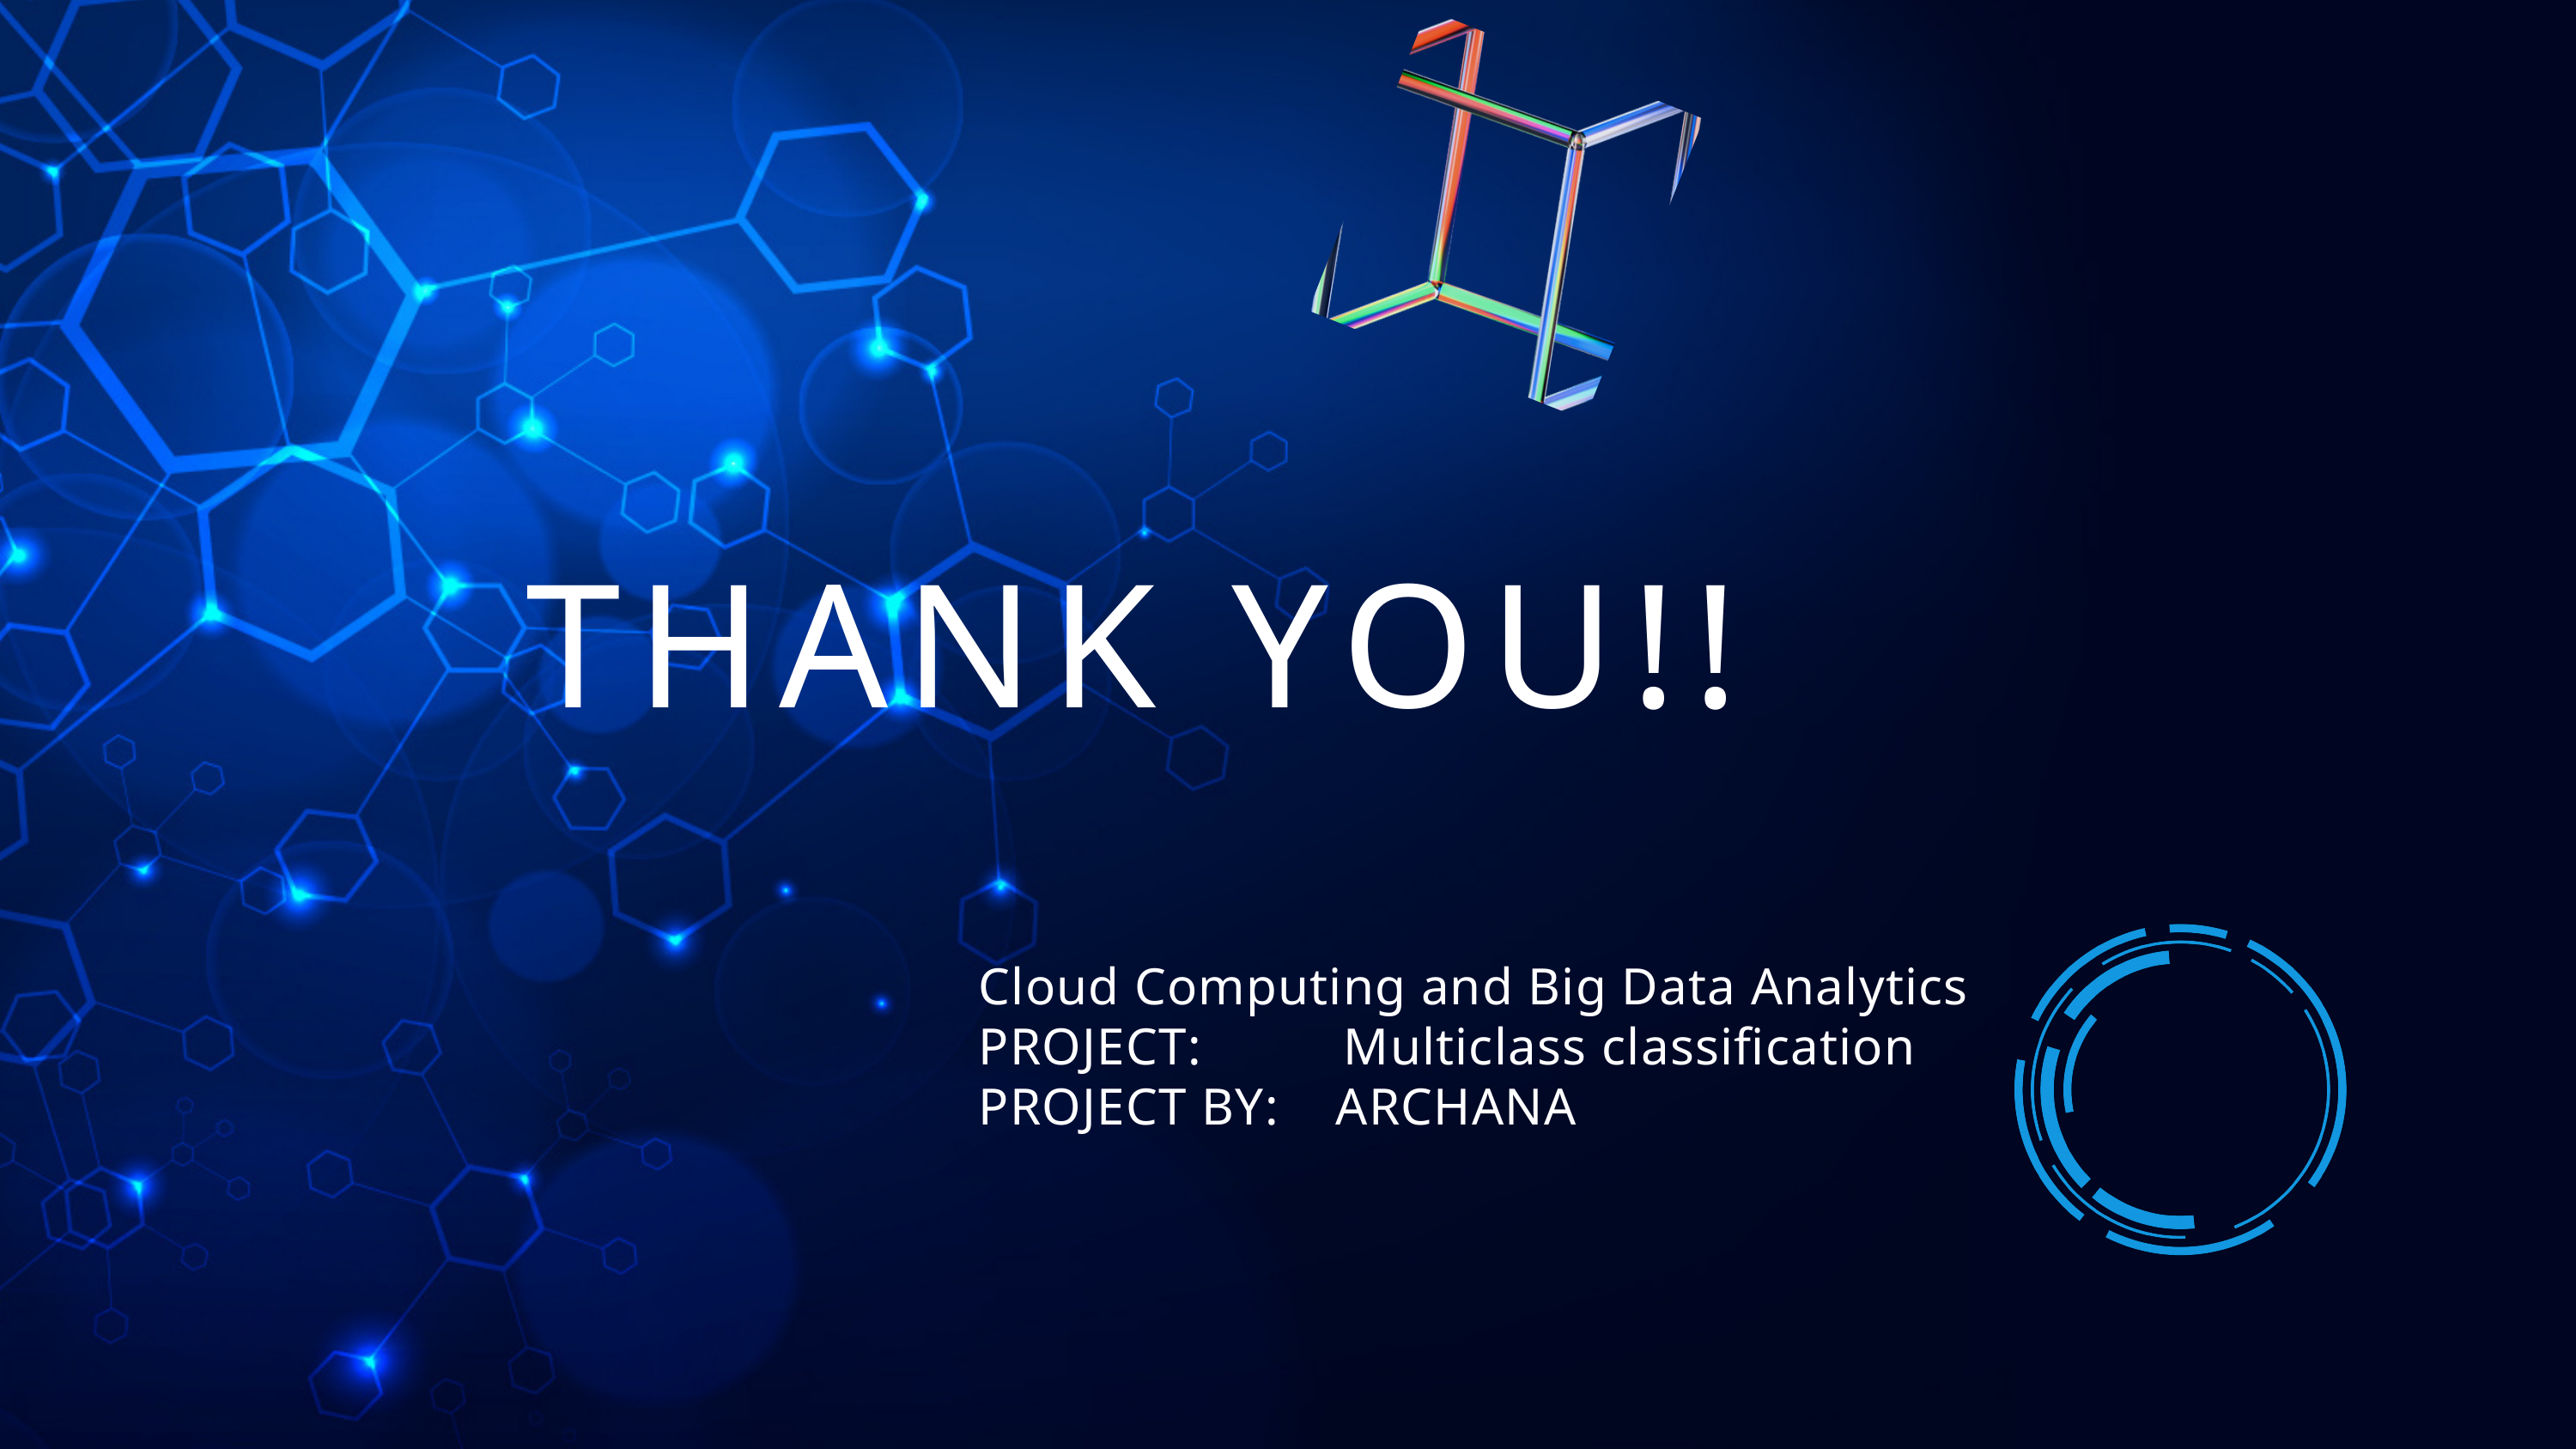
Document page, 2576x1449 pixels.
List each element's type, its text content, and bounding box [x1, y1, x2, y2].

text_box [1308, 9, 1704, 421]
text_box [0, 0, 2576, 1449]
text_box [2011, 924, 2351, 1257]
text_box THANK YOU!! [526, 502, 1923, 743]
text_box Cloud Computing and Big Data Analytics PROJECT: Multiclass classification PROJECT BY: ARCHANA [965, 948, 2072, 1142]
